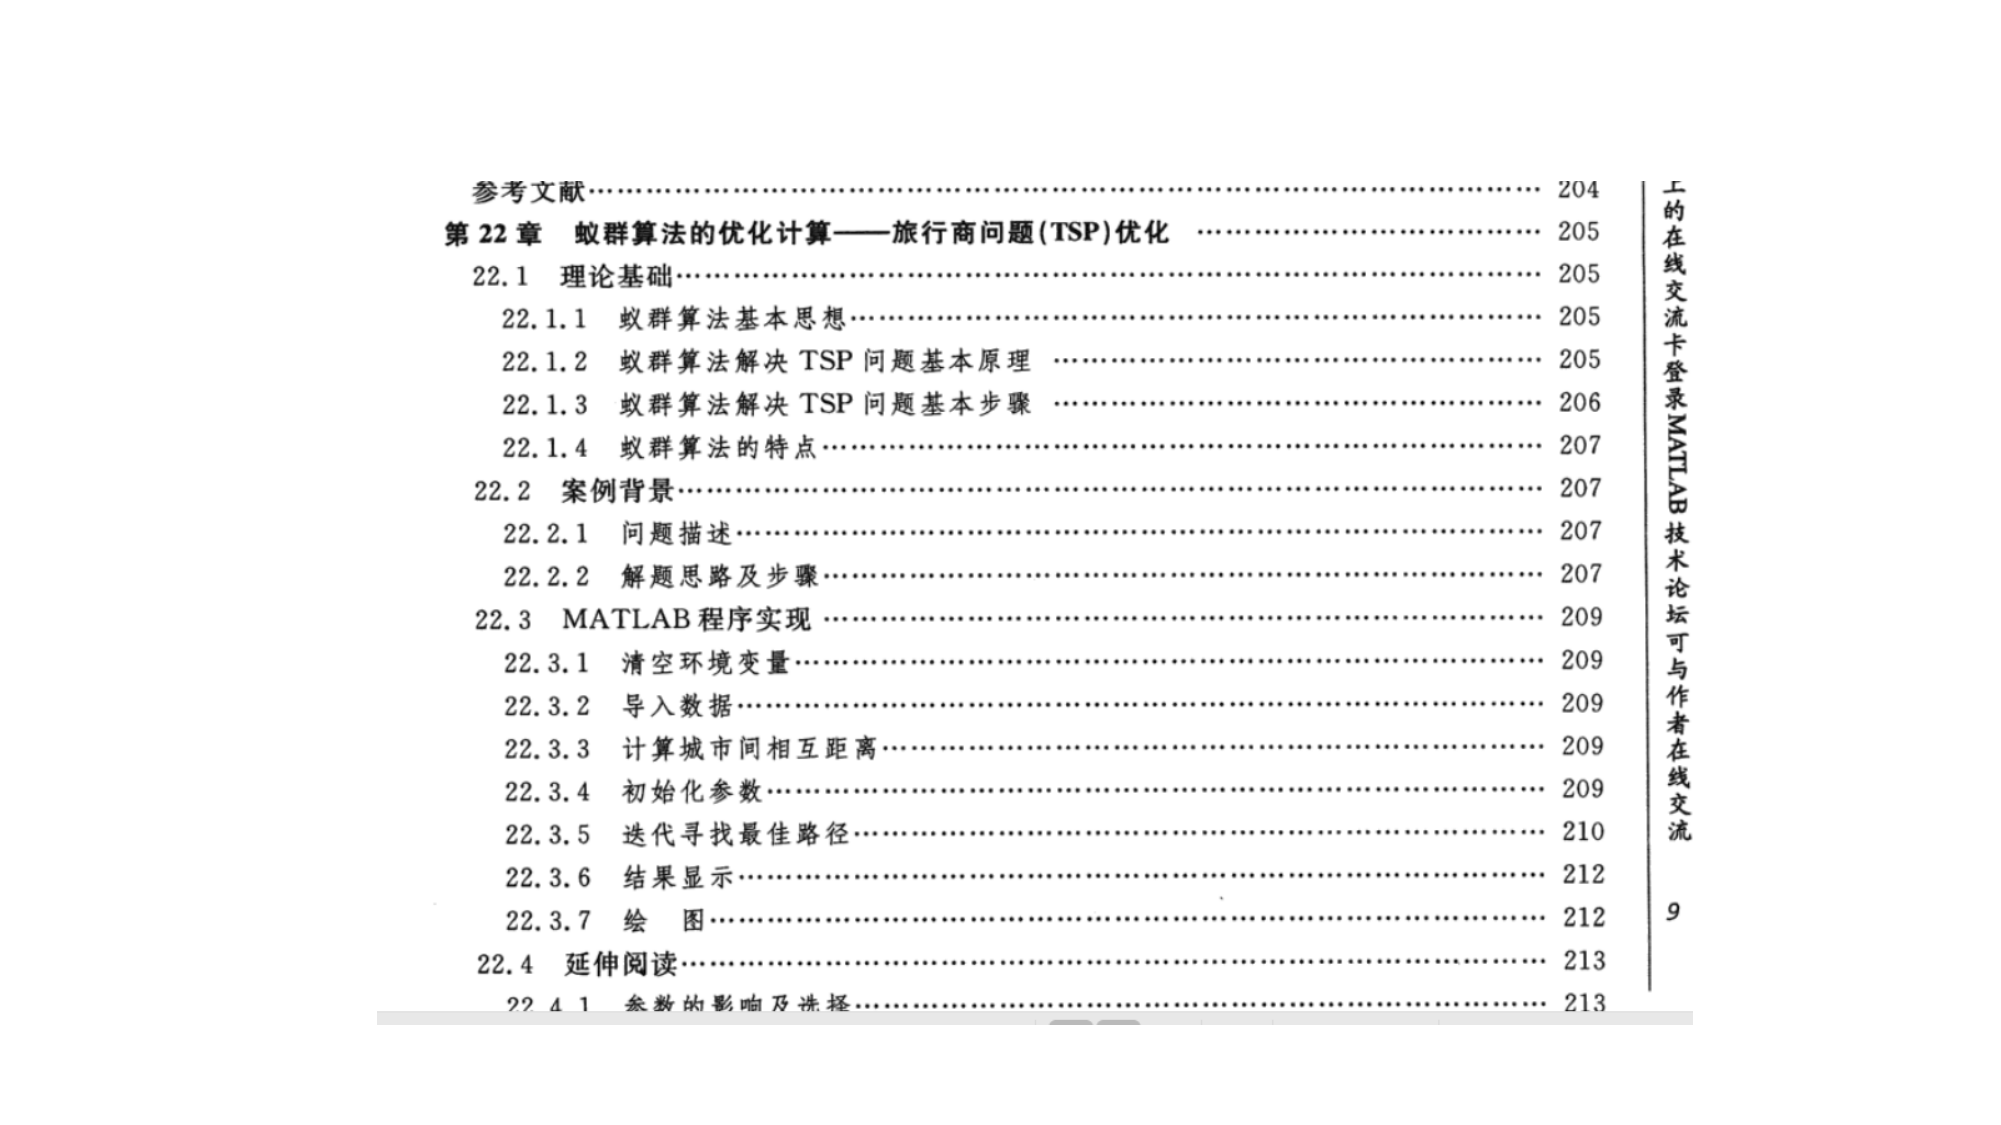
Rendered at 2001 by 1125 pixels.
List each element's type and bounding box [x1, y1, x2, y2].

picture [377, 181, 1693, 1025]
